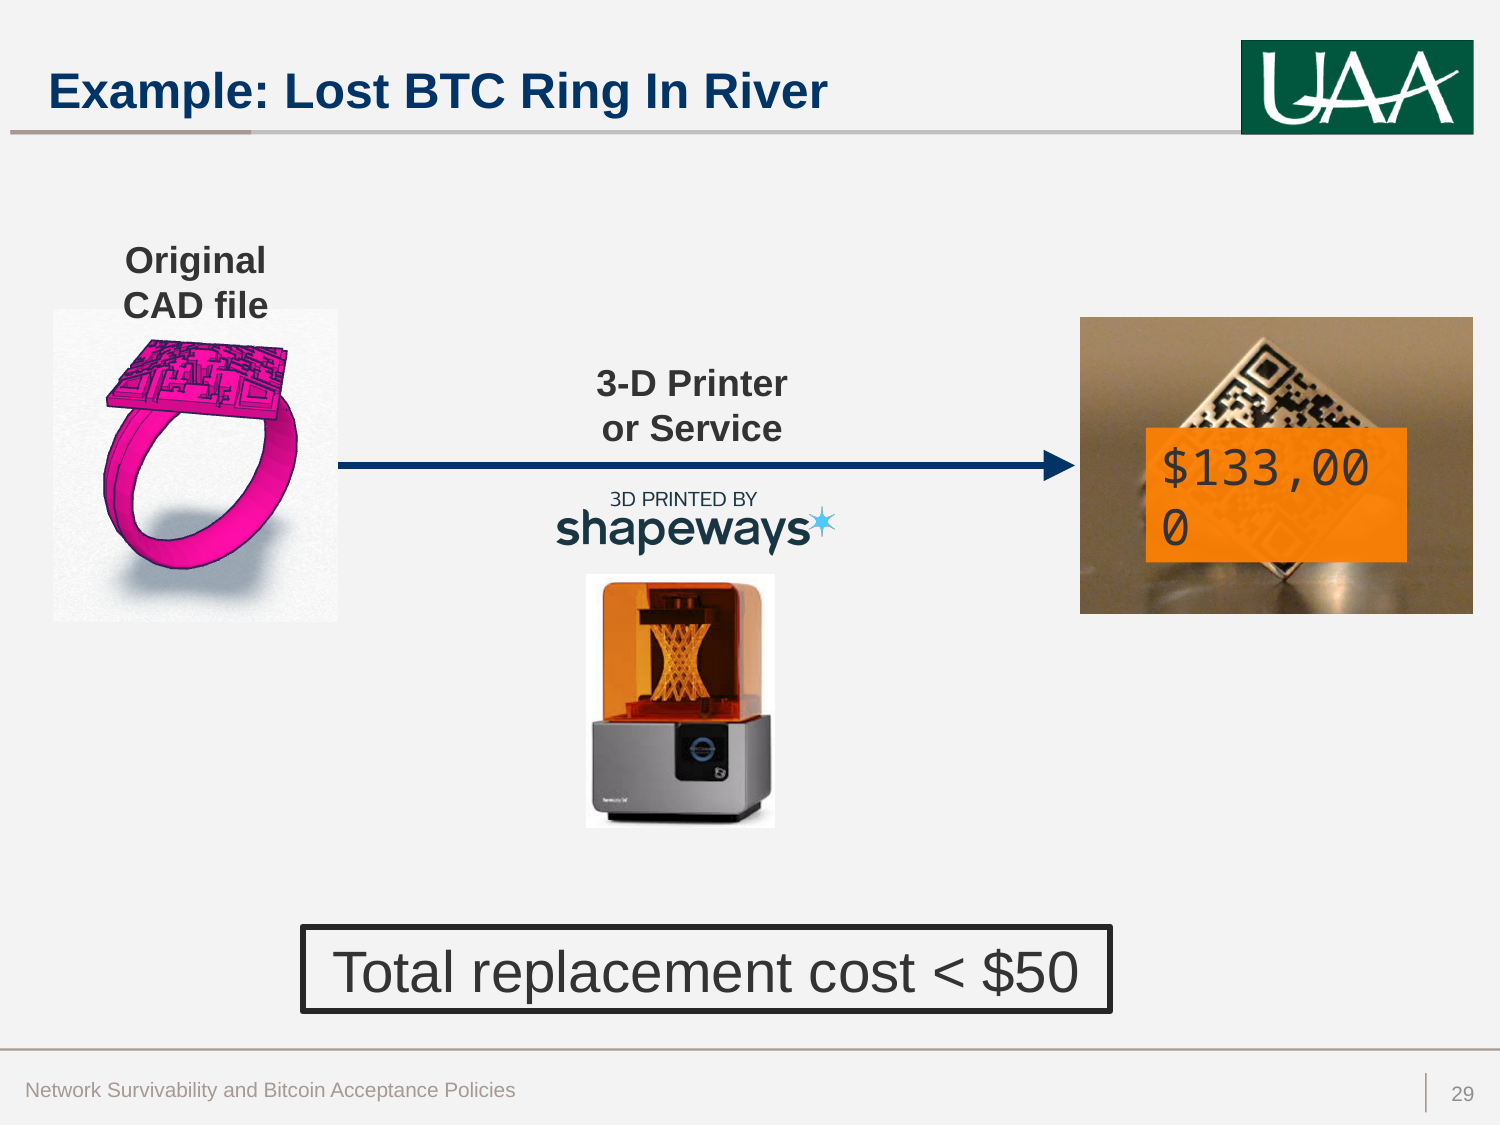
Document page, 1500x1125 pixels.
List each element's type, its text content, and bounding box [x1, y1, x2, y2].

text_box Original CAD file [73, 221, 319, 307]
picture [1239, 37, 1475, 138]
title Example: Lost BTC Ring In River [47, 26, 1313, 119]
picture [53, 309, 339, 622]
picture [1079, 317, 1473, 614]
picture [530, 461, 855, 828]
text_box Total replacement cost < $50 [302, 926, 1111, 1012]
text_box 3-D Printer or Service [569, 344, 815, 450]
